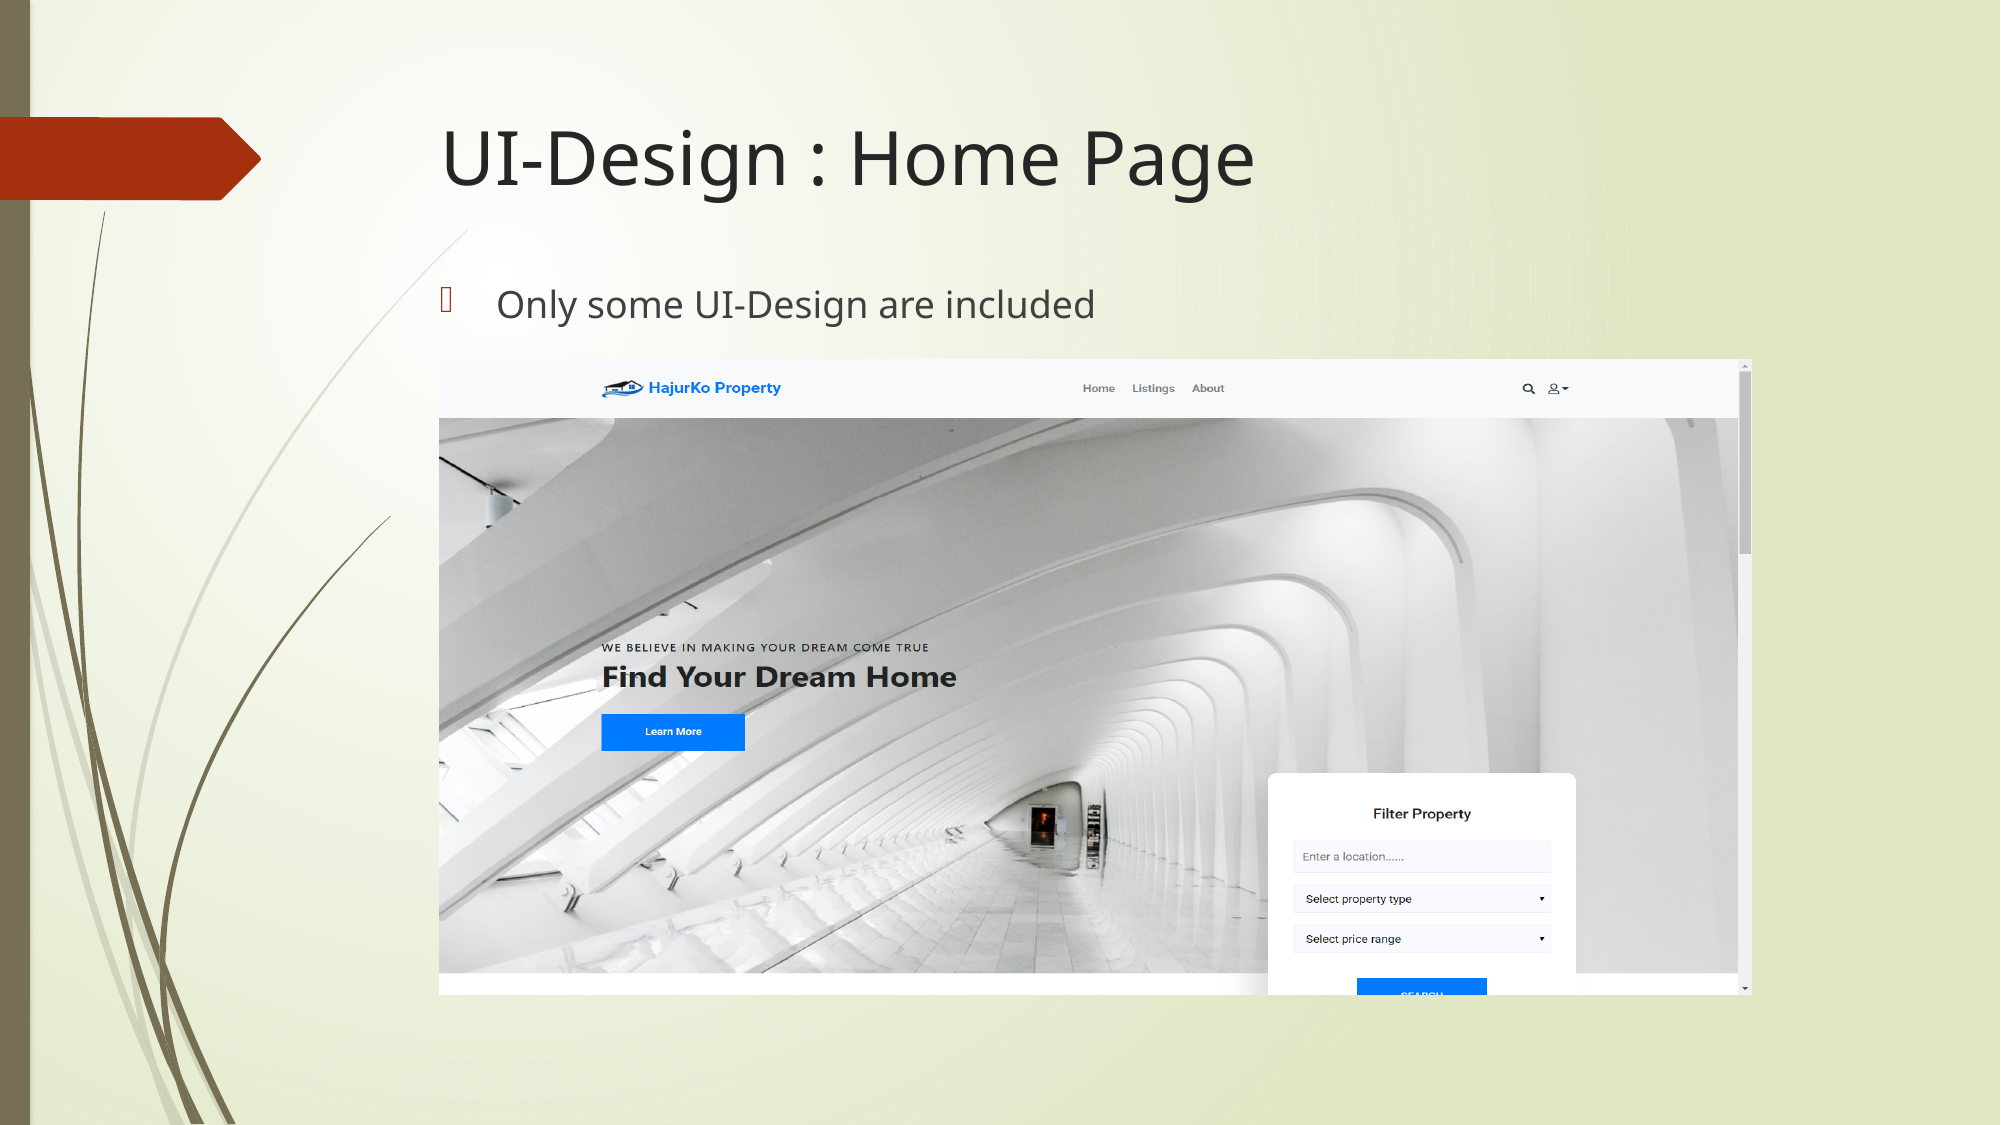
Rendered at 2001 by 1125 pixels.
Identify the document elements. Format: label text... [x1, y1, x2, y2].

title UI-Design : Home Page [425, 102, 1888, 274]
list Only some UI-Design are included [424, 273, 1836, 1047]
picture [438, 359, 1752, 995]
